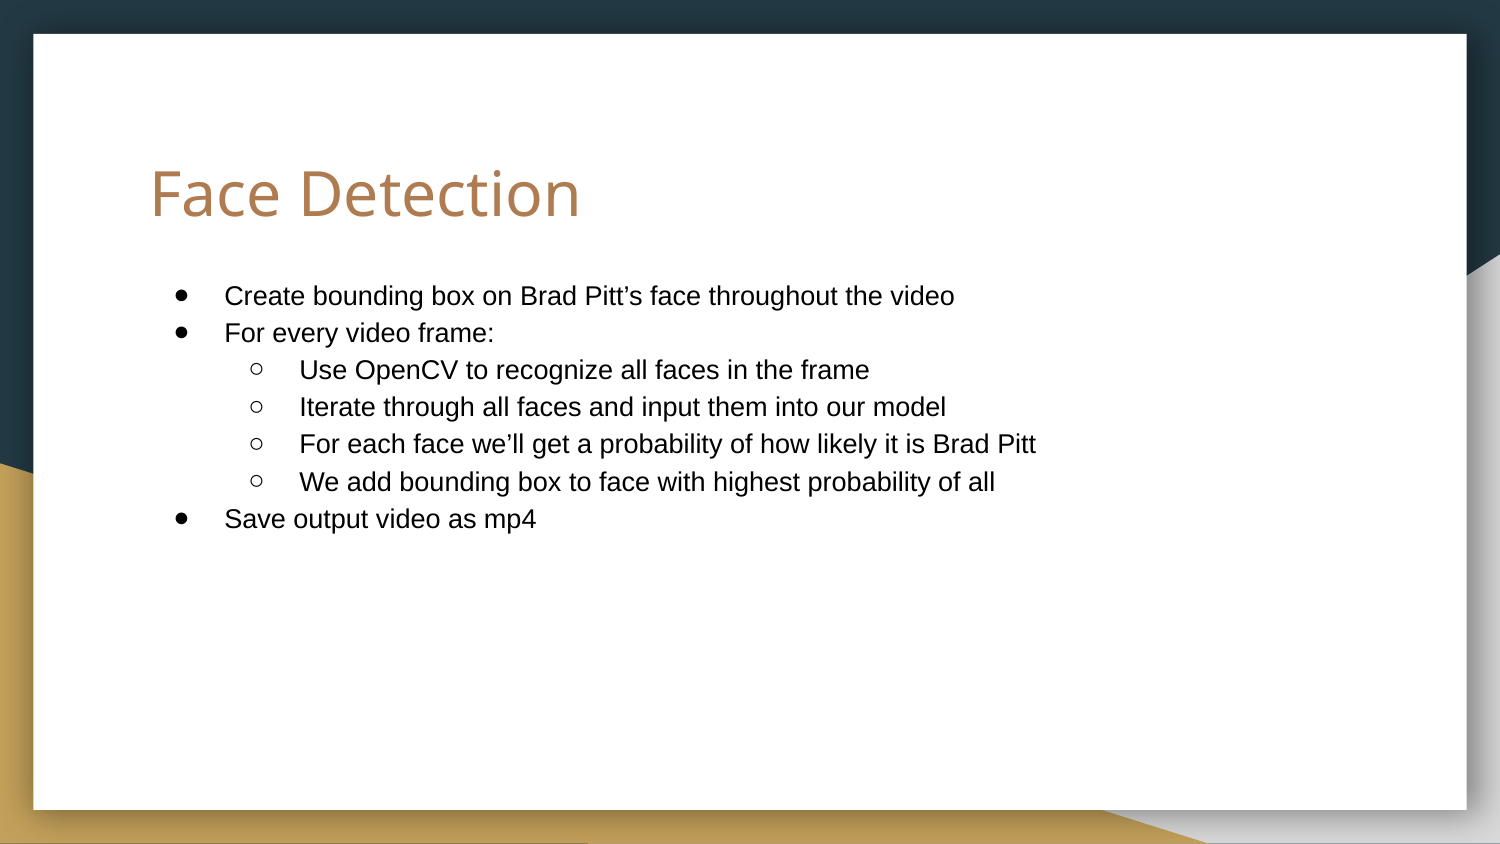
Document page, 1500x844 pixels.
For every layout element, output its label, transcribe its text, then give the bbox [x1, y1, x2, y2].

title Face Detection [134, 138, 1366, 258]
list Create bounding box on Brad Pitt’s face throughout the video For every video frame: Use OpenCV to recognize all faces in the frame Iterate through all faces and input them into our model For each face we’ll get a probability of how likely it is Brad Pitt We add bounding box to face with highest probability of all Save output video as mp4 [134, 258, 1366, 729]
